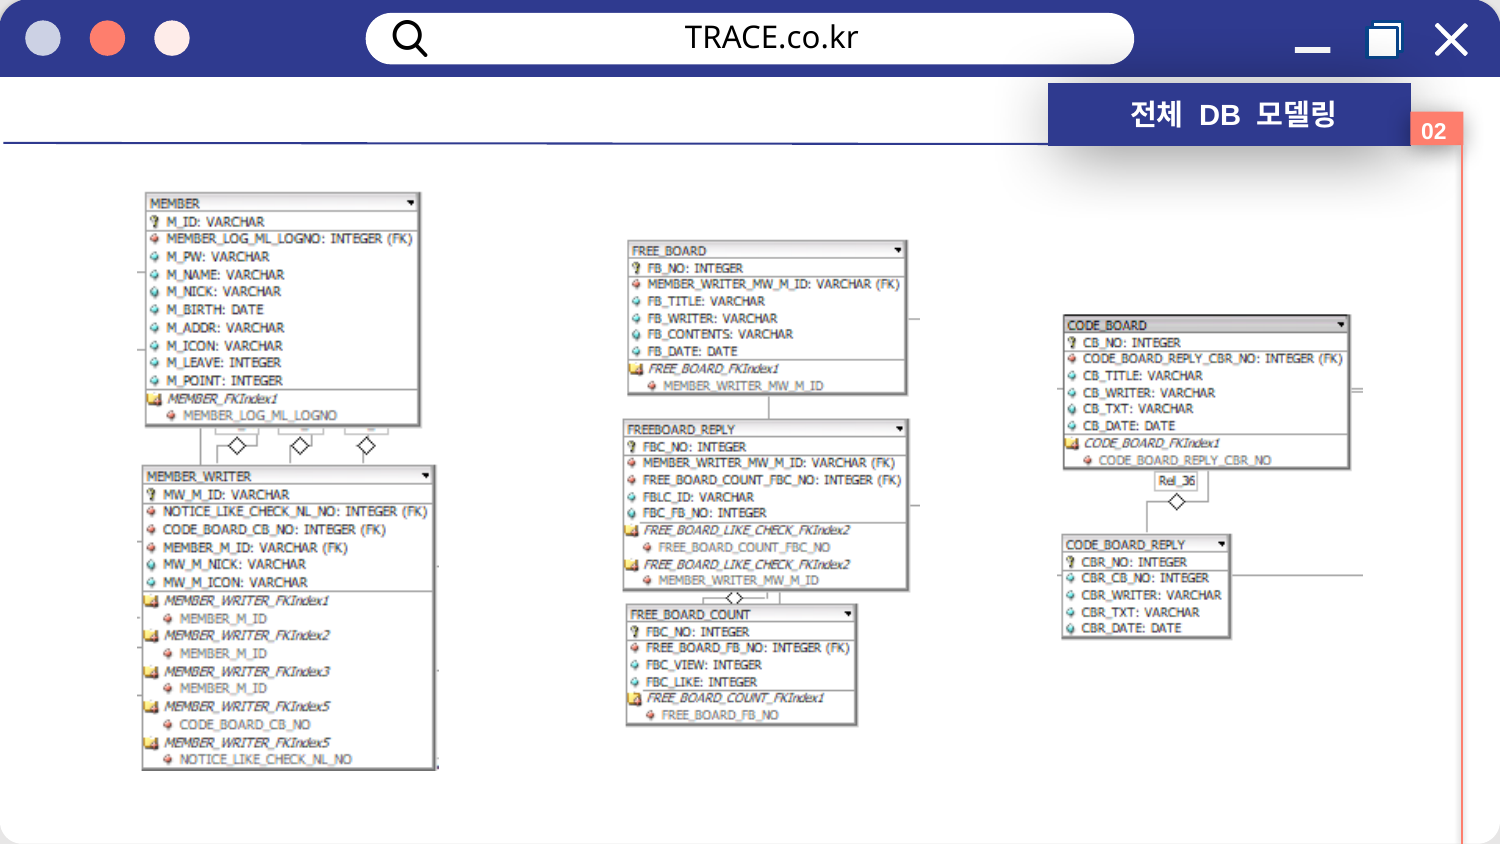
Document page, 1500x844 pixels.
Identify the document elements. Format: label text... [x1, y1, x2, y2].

picture [392, 20, 428, 57]
picture [575, 201, 920, 759]
list 전체 DB 모델링 [1048, 90, 1411, 140]
picture [137, 189, 439, 772]
picture [1057, 288, 1363, 672]
list 02 [1395, 109, 1464, 152]
